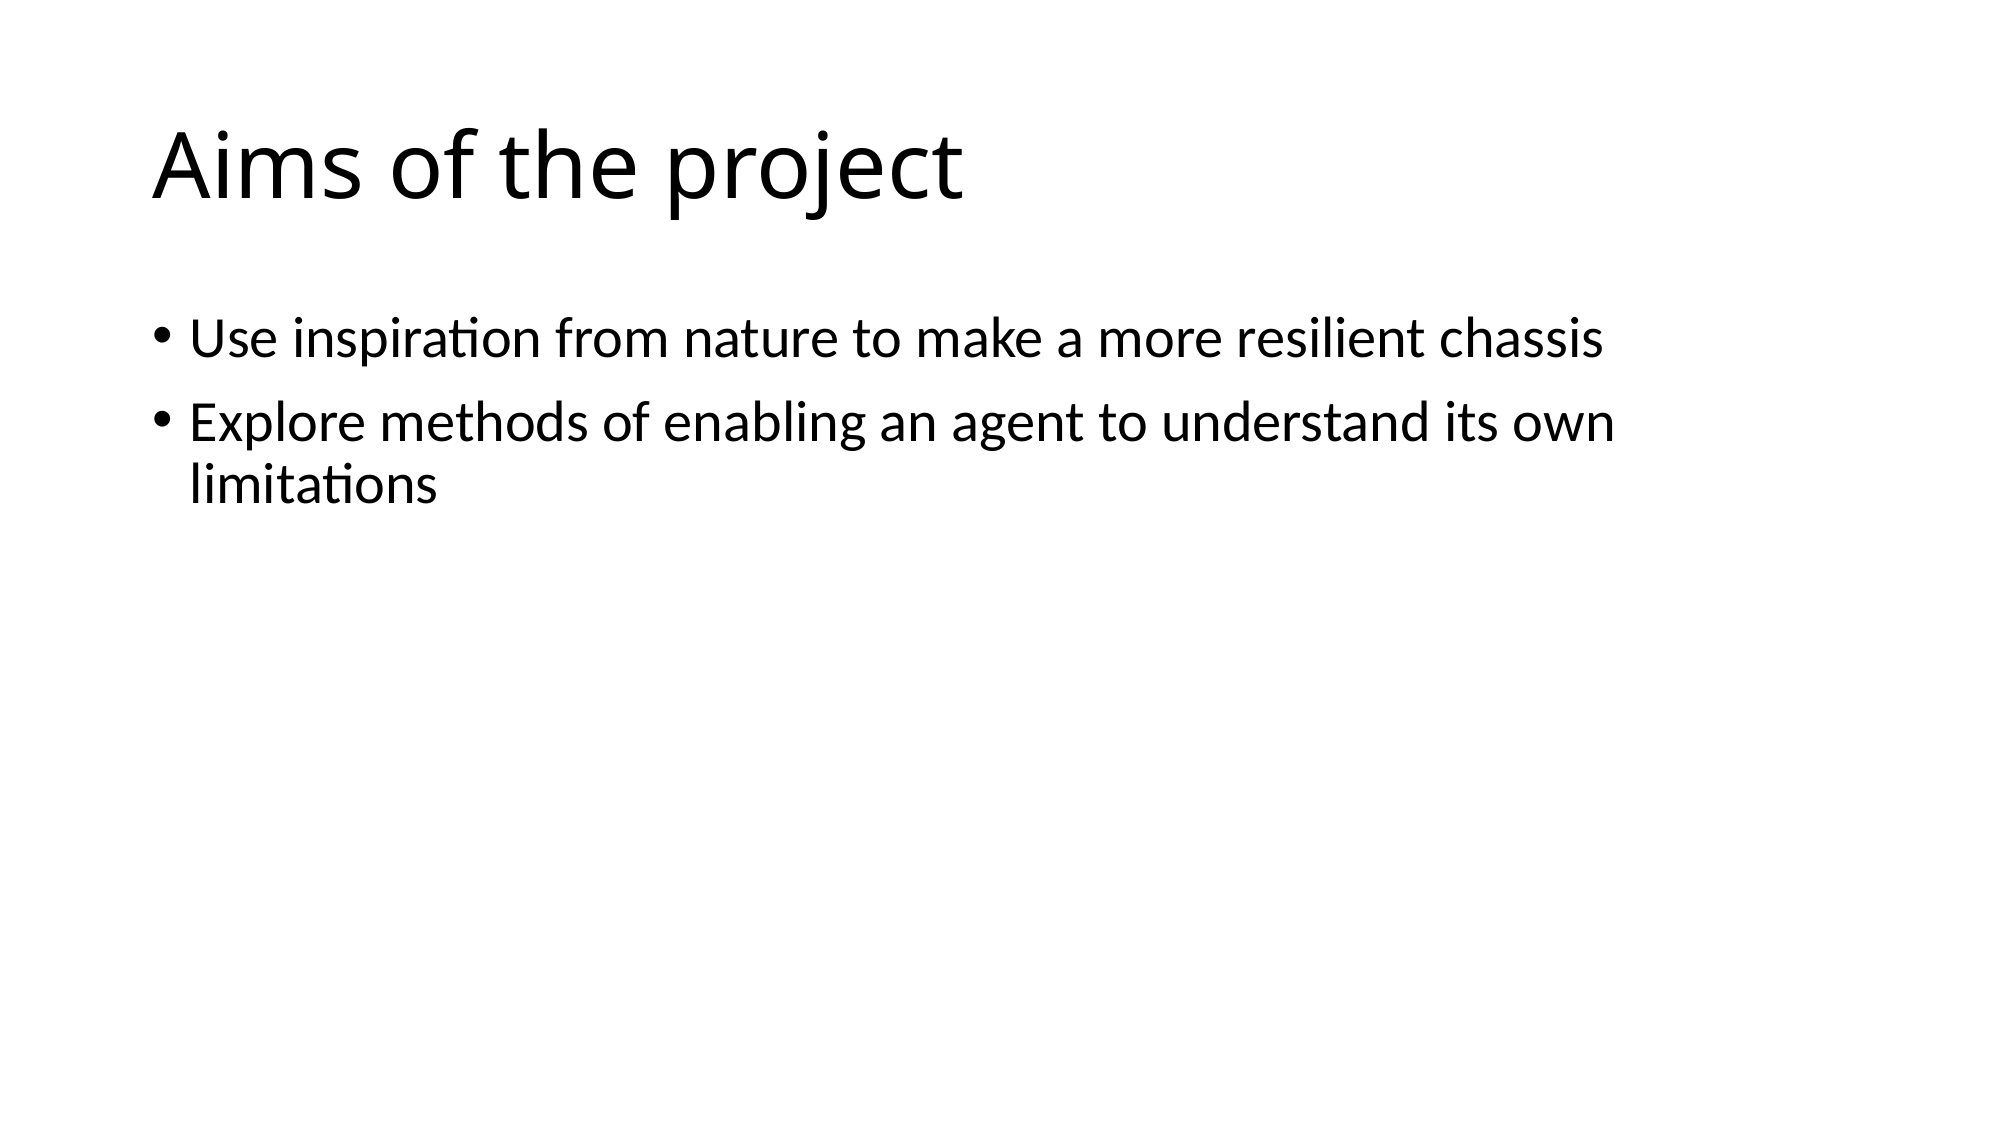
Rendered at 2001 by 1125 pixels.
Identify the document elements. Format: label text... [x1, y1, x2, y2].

title Aims of the project [137, 59, 1863, 278]
list Use inspiration from nature to make a more resilient chassis Explore methods of enabling an agent to understand its own limitations [137, 299, 1863, 1014]
